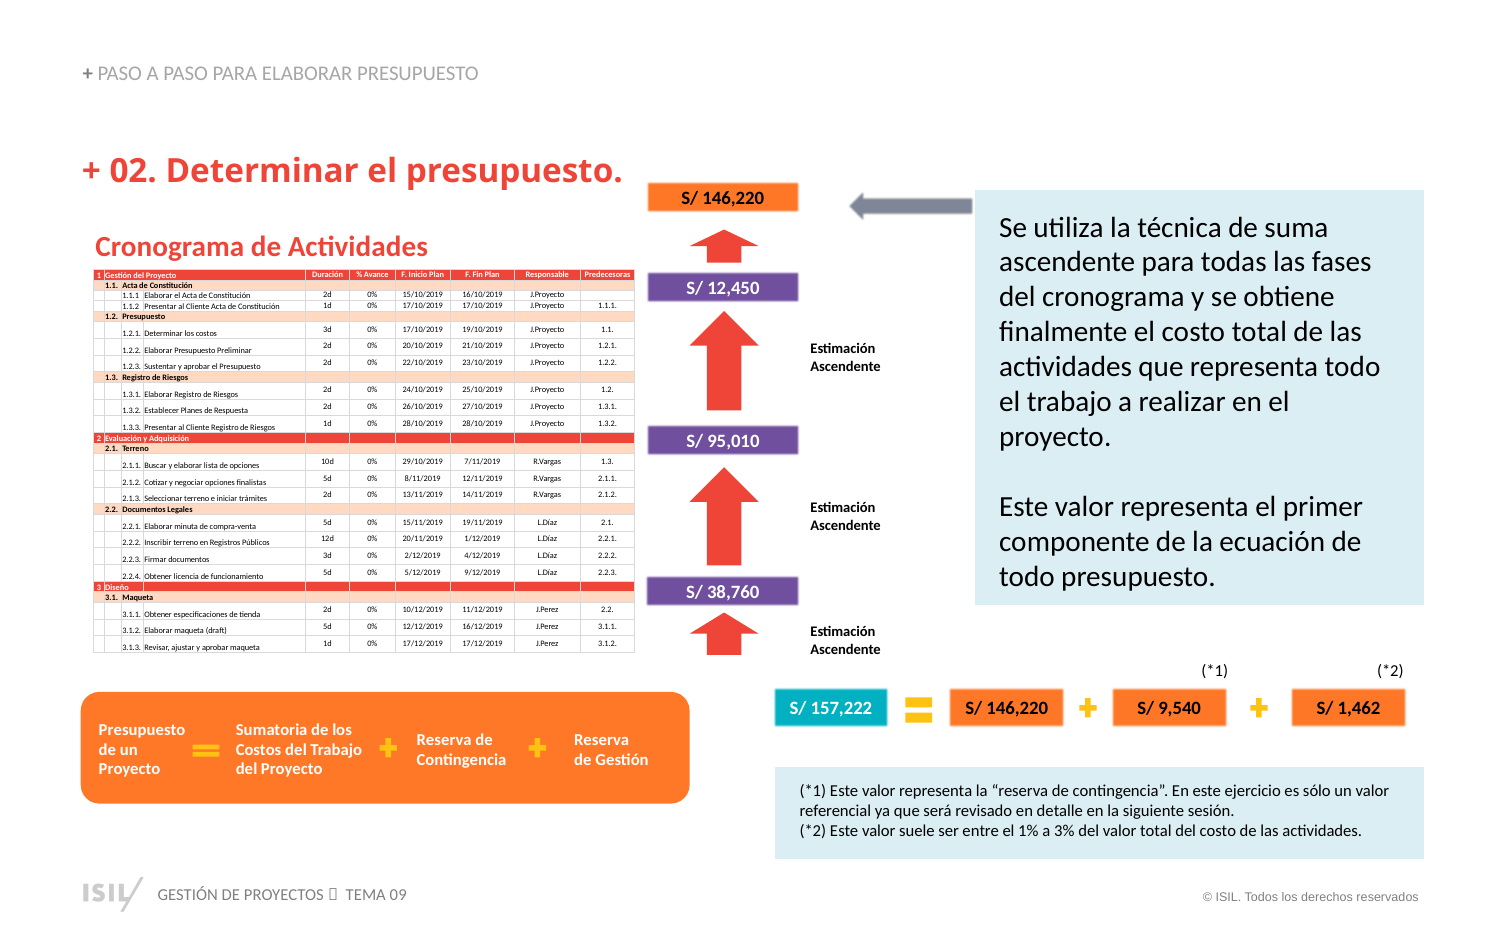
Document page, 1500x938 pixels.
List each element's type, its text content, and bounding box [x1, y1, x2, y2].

table_cell [451, 433, 514, 443]
table_cell 1.1.2 [122, 301, 143, 311]
table_cell 1.2.2. [581, 356, 634, 371]
table_cell J.Proyecto [515, 400, 580, 415]
table_cell [451, 372, 514, 382]
table_cell [94, 565, 104, 581]
table_cell Revisar, ajustar y aprobar maqueta [144, 636, 305, 652]
table_header 1 [94, 270, 104, 280]
table_cell 7/11/2019 [451, 454, 514, 470]
table_cell [581, 504, 634, 514]
table_cell 5d [306, 565, 349, 581]
text_box [686, 307, 762, 414]
table_cell J.Proyecto [515, 291, 580, 300]
table_cell [396, 312, 450, 321]
table_cell [105, 416, 121, 432]
table_cell [94, 444, 104, 453]
text_box S/ 38,760 [647, 578, 798, 605]
table_cell Firmar documentos [144, 548, 305, 564]
table_cell [105, 620, 121, 635]
text_box Reserva de Gestión [559, 721, 665, 776]
table_cell 15/10/2019 [396, 291, 450, 300]
table_cell R.Vargas [515, 471, 580, 487]
table_cell 0% [350, 400, 395, 415]
table_cell 2.2. [105, 504, 121, 514]
table_cell [306, 504, 349, 514]
table_cell 2.2.2. [581, 548, 634, 564]
table_cell 0% [350, 620, 395, 635]
table_cell 0% [350, 454, 395, 470]
table_cell [515, 372, 580, 382]
table_cell 26/10/2019 [396, 400, 450, 415]
table_cell [94, 515, 104, 531]
table_cell Establecer Planes de Respuesta [144, 400, 305, 415]
table_cell [581, 291, 634, 300]
table_cell 2.1. [581, 515, 634, 531]
table_cell 2.2.3. [122, 548, 143, 564]
table_cell [396, 592, 450, 602]
table_cell [515, 281, 580, 290]
table_cell 17/12/2019 [396, 636, 450, 652]
table_cell R.Vargas [515, 454, 580, 470]
table_cell Terreno [122, 444, 305, 453]
table_cell 27/10/2019 [451, 400, 514, 415]
text_box [1076, 695, 1100, 720]
table_cell 5d [306, 620, 349, 635]
table_cell 3.1.1. [122, 603, 143, 619]
text_box [686, 609, 762, 659]
table_cell 24/10/2019 [396, 383, 450, 399]
table_cell 3d [306, 322, 349, 338]
table_cell [105, 532, 121, 547]
text_box (*1) Este valor representa la “reserva de contingencia”. En este ejercicio es sólo un valor referencial ya que será revisado en detalle en la siguiente sesión. (*2) Este valor suele ser entre el 1% a 3% del valor total del costo de las actividades. [775, 767, 1424, 859]
table_cell 2.1.2. [581, 488, 634, 503]
table_cell 2d [306, 291, 349, 300]
table_cell J.Proyecto [515, 301, 580, 311]
table_cell 5/12/2019 [396, 565, 450, 581]
table_cell [515, 592, 580, 602]
table_cell 3.1.3. [122, 636, 143, 652]
table_cell 10d [306, 454, 349, 470]
table_cell [94, 312, 104, 321]
table_cell Elaborar el Acta de Constitución [144, 291, 305, 300]
table_cell 0% [350, 356, 395, 371]
table_cell Elaborar minuta de compra-venta [144, 515, 305, 531]
text_box [77, 688, 693, 807]
table_cell 4/12/2019 [451, 548, 514, 564]
table_header F. Fin Plan [451, 270, 514, 280]
table_cell [94, 471, 104, 487]
table_header Duración [306, 270, 349, 280]
table_cell [94, 548, 104, 564]
table_cell [306, 582, 349, 591]
table_cell [396, 433, 450, 443]
table_cell 0% [350, 565, 395, 581]
table_cell [350, 312, 395, 321]
table_cell [105, 383, 121, 399]
text_box (*2) [1362, 652, 1423, 687]
table_cell L.Díaz [515, 548, 580, 564]
table_cell [94, 636, 104, 652]
table_cell [94, 372, 104, 382]
table_cell [94, 322, 104, 338]
table_cell 1.2.3. [122, 356, 143, 371]
table_cell 1/12/2019 [451, 532, 514, 547]
table_cell Presentar al Cliente Acta de Constitución [144, 301, 305, 311]
table_cell [396, 582, 450, 591]
table_cell Seleccionar terreno e iniciar trámites [144, 488, 305, 503]
table_cell 0% [350, 636, 395, 652]
table_cell [451, 592, 514, 602]
table_cell [396, 444, 450, 453]
table_cell 2.2.4. [122, 565, 143, 581]
table_cell 1.2.1. [122, 322, 143, 338]
table_cell 15/11/2019 [396, 515, 450, 531]
table_cell 2d [306, 400, 349, 415]
table_header Responsable [515, 270, 580, 280]
table_cell 2.1.2. [122, 471, 143, 487]
text_box Estimación Ascendente [795, 331, 949, 382]
table_cell 1d [306, 416, 349, 432]
table_cell [515, 433, 580, 443]
table_cell [581, 444, 634, 453]
table_cell 8/11/2019 [396, 471, 450, 487]
table_header Gestión del Proyecto [105, 270, 305, 280]
table_cell Presentar al Cliente Registro de Riesgos [144, 416, 305, 432]
table_cell [581, 372, 634, 382]
table_cell 1d [306, 636, 349, 652]
table_cell [350, 433, 395, 443]
table_cell [350, 592, 395, 602]
table_cell [581, 281, 634, 290]
table_cell Registro de Riesgos [122, 372, 305, 382]
table_cell 2d [306, 356, 349, 371]
table_cell Elaborar maqueta (draft) [144, 620, 305, 635]
table_cell 2 [94, 433, 104, 443]
text_box [526, 735, 549, 761]
table_cell 1.3.1. [122, 383, 143, 399]
table_cell 12/11/2019 [451, 471, 514, 487]
table_cell [94, 603, 104, 619]
table_cell Obtener especificaciones de tienda [144, 603, 305, 619]
table_cell 17/12/2019 [451, 636, 514, 652]
table_cell [306, 433, 349, 443]
table_cell 0% [350, 603, 395, 619]
table_cell 1.2. [581, 383, 634, 399]
table_cell [105, 636, 121, 652]
table_cell [451, 444, 514, 453]
table_cell 5d [306, 471, 349, 487]
table_cell [105, 548, 121, 564]
table_cell 2d [306, 488, 349, 503]
table_cell [515, 444, 580, 453]
table_cell [94, 488, 104, 503]
table_cell 10/12/2019 [396, 603, 450, 619]
table_cell 1.3. [105, 372, 121, 382]
table_cell [105, 454, 121, 470]
text_box [189, 741, 223, 760]
table_cell [581, 592, 634, 602]
table_cell 0% [350, 301, 395, 311]
table_cell [451, 281, 514, 290]
table_cell 5d [306, 515, 349, 531]
table_cell 3.1.2. [581, 636, 634, 652]
table_cell Buscar y elaborar lista de opciones [144, 454, 305, 470]
table_cell 1.3.3. [122, 416, 143, 432]
table_cell [306, 444, 349, 453]
table_cell 2.2.1. [581, 532, 634, 547]
text_box [1247, 695, 1271, 720]
table_cell 1.2.1. [581, 339, 634, 355]
table_cell [94, 281, 104, 290]
table_cell 11/12/2019 [451, 603, 514, 619]
table_cell [451, 582, 514, 591]
table_cell L.Díaz [515, 515, 580, 531]
table_cell 19/10/2019 [451, 322, 514, 338]
table_cell [94, 592, 104, 602]
table_cell [306, 372, 349, 382]
table_cell [306, 312, 349, 321]
table_cell [515, 312, 580, 321]
table_cell 3d [306, 548, 349, 564]
table_cell 13/11/2019 [396, 488, 450, 503]
table_cell 2.2.1. [122, 515, 143, 531]
text_box + PASO A PASO PARA ELABORAR PRESUPUESTO [82, 61, 1122, 85]
table_cell [94, 400, 104, 415]
text_box Cronograma de Actividades [80, 219, 635, 270]
table_cell [105, 322, 121, 338]
table_cell 2.1.1. [122, 454, 143, 470]
table_cell 3.1.2. [122, 620, 143, 635]
table_cell 17/10/2019 [396, 322, 450, 338]
table_cell J.Proyecto [515, 416, 580, 432]
table_cell [105, 565, 121, 581]
table_cell [515, 504, 580, 514]
text_box S/ 12,450 [648, 274, 798, 301]
table_cell 28/10/2019 [396, 416, 450, 432]
table_cell [105, 400, 121, 415]
table_header F. Inicio Plan [396, 270, 450, 280]
table_cell J.Proyecto [515, 383, 580, 399]
table_cell Elaborar Presupuesto Preliminar [144, 339, 305, 355]
text_box + 02. Determinar el presupuesto. [81, 149, 1424, 190]
text_box S/ 157,222 [775, 690, 887, 726]
table_cell 1.1. [581, 322, 634, 338]
table_cell [350, 504, 395, 514]
table_cell J.Proyecto [515, 322, 580, 338]
table_cell 23/10/2019 [451, 356, 514, 371]
table_cell [105, 603, 121, 619]
table_cell [94, 454, 104, 470]
table_cell 29/10/2019 [396, 454, 450, 470]
table_cell 0% [350, 416, 395, 432]
table_cell 2d [306, 339, 349, 355]
table_cell [515, 582, 580, 591]
table_cell 2d [306, 383, 349, 399]
table_cell Sustentar y aprobar el Presupuesto [144, 356, 305, 371]
table_cell [451, 504, 514, 514]
text_box S/ 146,220 [950, 690, 1063, 726]
table_cell 2.2.2. [122, 532, 143, 547]
table_cell 2.1. [105, 444, 121, 453]
table_cell Inscribir terreno en Registros Públicos [144, 532, 305, 547]
table_cell [94, 301, 104, 311]
table_cell Elaborar Registro de Riesgos [144, 383, 305, 399]
table_cell J.Perez [515, 603, 580, 619]
table_cell [451, 312, 514, 321]
table_cell [306, 592, 349, 602]
text_box (*1) [1186, 652, 1248, 687]
text_box S/ 1,462 [1292, 690, 1405, 726]
table_cell Diseño [105, 582, 143, 591]
table_cell 28/10/2019 [451, 416, 514, 432]
table_cell Determinar los costos [144, 322, 305, 338]
text_box Estimación Ascendente [795, 614, 949, 665]
table_cell 2.1.3. [122, 488, 143, 503]
table_cell 12d [306, 532, 349, 547]
table_cell 17/10/2019 [451, 301, 514, 311]
table_cell 14/11/2019 [451, 488, 514, 503]
text_box [902, 694, 935, 726]
table_cell J.Proyecto [515, 339, 580, 355]
text_box S/ 146,220 [648, 190, 798, 211]
table_cell L.Díaz [515, 565, 580, 581]
table_cell [105, 488, 121, 503]
table_cell Cotizar y negociar opciones finalistas [144, 471, 305, 487]
table_cell 1.1.1 [122, 291, 143, 300]
table_cell [94, 620, 104, 635]
table_cell [94, 504, 104, 514]
table_cell 2.2. [581, 603, 634, 619]
table_cell 3.1.1. [581, 620, 634, 635]
table_cell 3.1. [105, 592, 121, 602]
text_box [852, 197, 971, 215]
table_cell [581, 312, 634, 321]
table_cell J.Perez [515, 636, 580, 652]
table_cell 0% [350, 532, 395, 547]
table_cell [94, 291, 104, 300]
text_box S/ 9,540 [1113, 690, 1226, 726]
table_cell [350, 372, 395, 382]
table_cell 16/12/2019 [451, 620, 514, 635]
text_box Se utiliza la técnica de suma ascendente para todas las fases del cronograma y se obtiene finalmente el costo total de las actividades que representa todo el trabajo a realizar en el proyecto. Este valor representa el primer componente de la ecuación de todo presupuesto. [975, 190, 1424, 605]
text_box [686, 464, 762, 569]
table_cell 0% [350, 383, 395, 399]
text_box Reserva de Contingencia [401, 721, 525, 776]
table_cell Documentos Legales [122, 504, 305, 514]
table_cell 9/12/2019 [451, 565, 514, 581]
table_cell 1.1. [105, 281, 121, 290]
table_cell Presupuesto [122, 312, 305, 321]
table_cell [105, 301, 121, 311]
table_cell [105, 291, 121, 300]
table_cell Acta de Constitución [122, 281, 305, 290]
table_cell 22/10/2019 [396, 356, 450, 371]
table_cell [350, 281, 395, 290]
text_box [686, 226, 762, 266]
table_cell 12/12/2019 [396, 620, 450, 635]
table_cell [105, 471, 121, 487]
table_cell 1.3. [581, 454, 634, 470]
table_cell R.Vargas [515, 488, 580, 503]
table_cell 0% [350, 291, 395, 300]
table_cell [581, 433, 634, 443]
table_cell 2.1.1. [581, 471, 634, 487]
table_cell 2d [306, 603, 349, 619]
table_cell [94, 356, 104, 371]
table_cell 20/11/2019 [396, 532, 450, 547]
table_cell L.Díaz [515, 532, 580, 547]
text_box S/ 95,010 [648, 427, 798, 454]
table_cell [94, 383, 104, 399]
table_cell [144, 582, 305, 591]
table_header % Avance [350, 270, 395, 280]
table_cell J.Perez [515, 620, 580, 635]
table_cell 0% [350, 339, 395, 355]
table_cell [396, 504, 450, 514]
table_cell 0% [350, 488, 395, 503]
table_header Predecesoras [581, 270, 634, 280]
table_cell 0% [350, 548, 395, 564]
table_cell 17/10/2019 [396, 301, 450, 311]
table_cell Obtener licencia de funcionamiento [144, 565, 305, 581]
table_cell 1.2.2. [122, 339, 143, 355]
table_cell [396, 372, 450, 382]
table_cell 21/10/2019 [451, 339, 514, 355]
table_cell [94, 532, 104, 547]
table_cell 0% [350, 322, 395, 338]
text_box Sumatoria de los Costos del Trabajo del Proyecto [221, 711, 393, 786]
table_cell 1.2. [105, 312, 121, 321]
table_cell 2.2.3. [581, 565, 634, 581]
table_cell 20/10/2019 [396, 339, 450, 355]
table_cell [94, 416, 104, 432]
table_cell 1.3.2. [122, 400, 143, 415]
table_cell [105, 356, 121, 371]
table_cell [350, 444, 395, 453]
table_cell 1d [306, 301, 349, 311]
table_cell 0% [350, 471, 395, 487]
table_cell 1.3.2. [581, 416, 634, 432]
table_cell 16/10/2019 [451, 291, 514, 300]
text_box [376, 735, 400, 761]
table_cell J.Proyecto [515, 356, 580, 371]
table_cell [94, 339, 104, 355]
table_cell [306, 281, 349, 290]
table_cell Maqueta [122, 592, 305, 602]
table_cell 2/12/2019 [396, 548, 450, 564]
table_cell 1.1.1. [581, 301, 634, 311]
table_cell 0% [350, 515, 395, 531]
table_cell [350, 582, 395, 591]
table_cell 25/10/2019 [451, 383, 514, 399]
table_cell 1.3.1. [581, 400, 634, 415]
text_box Presupuesto de un Proyecto [84, 711, 203, 786]
table_cell Evaluación y Adquisición [105, 433, 305, 443]
text_box Estimación Ascendente [795, 491, 949, 541]
table_cell [105, 339, 121, 355]
table_cell [581, 582, 634, 591]
table_cell 3 [94, 582, 104, 591]
table_cell [105, 515, 121, 531]
table_cell [396, 281, 450, 290]
table_cell 19/11/2019 [451, 515, 514, 531]
